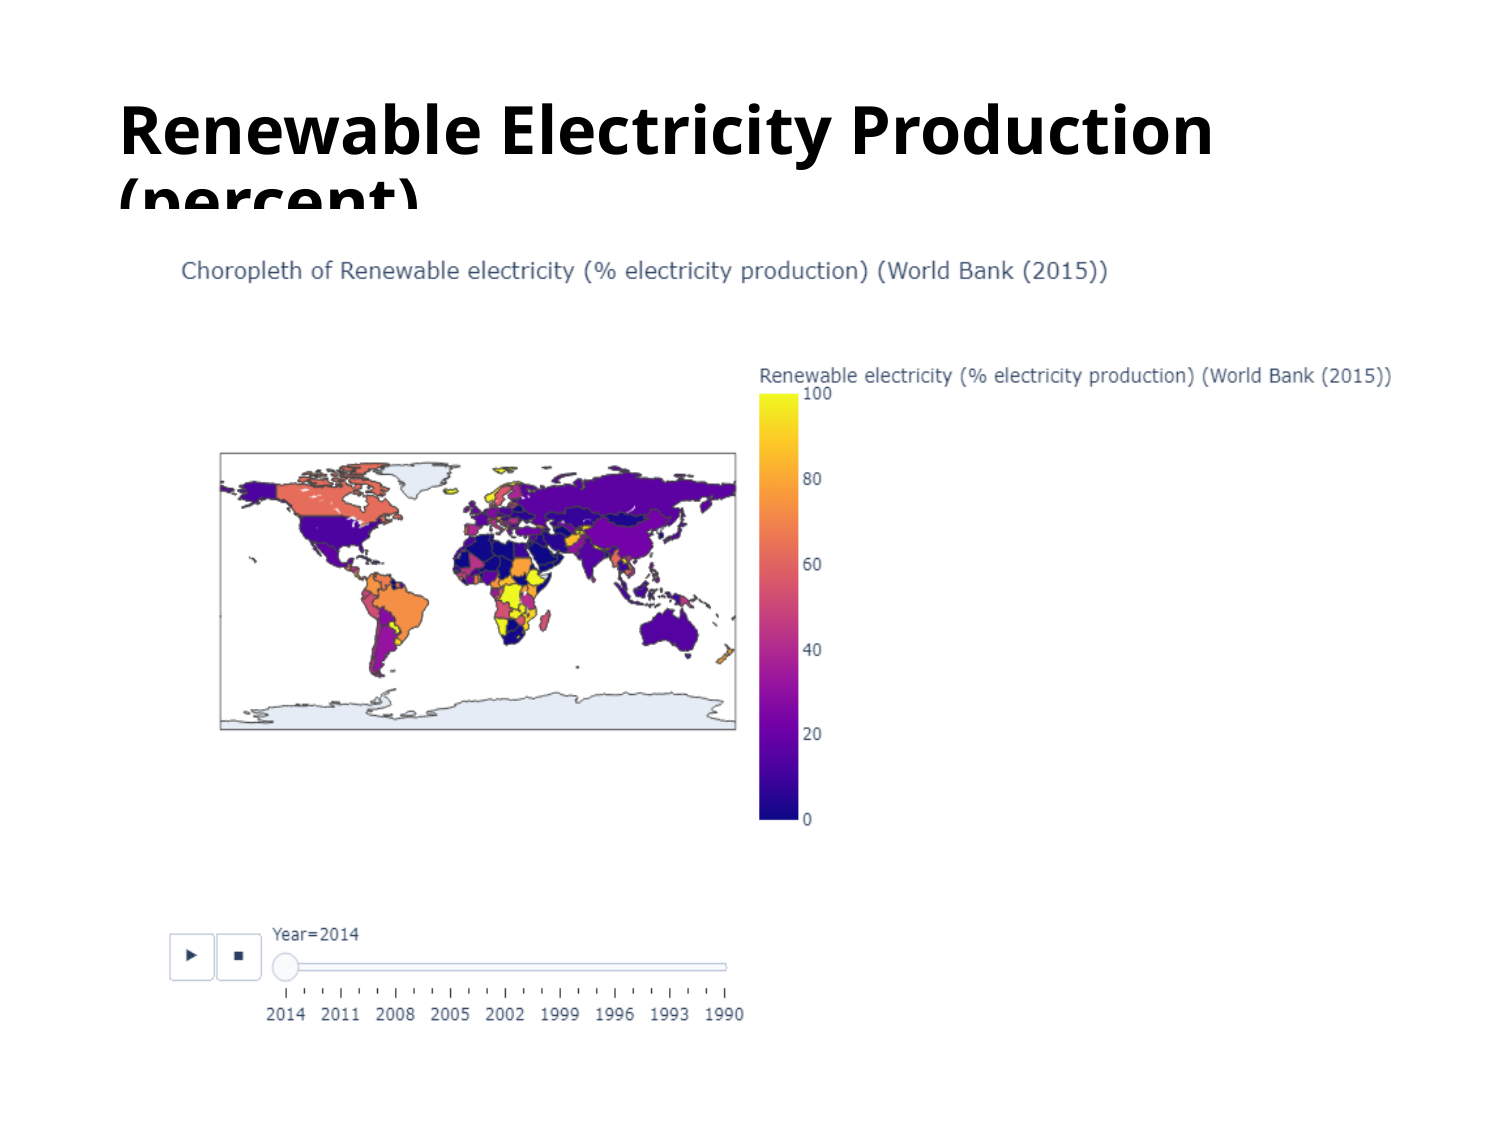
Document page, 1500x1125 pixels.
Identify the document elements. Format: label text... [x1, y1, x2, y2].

picture [116, 209, 1421, 1050]
title Renewable Electricity Production (percent) [103, 59, 1397, 278]
